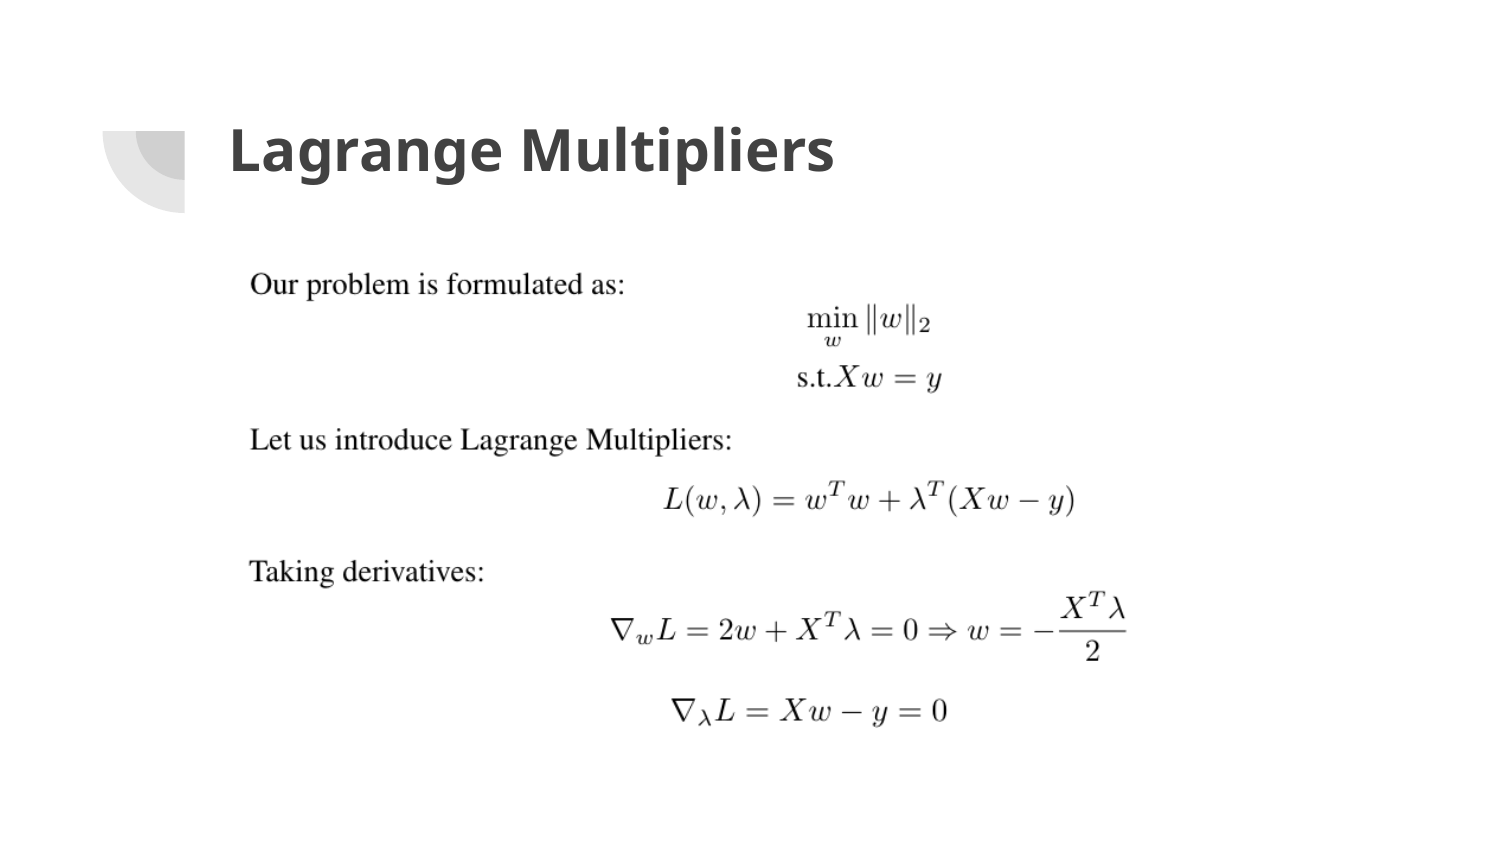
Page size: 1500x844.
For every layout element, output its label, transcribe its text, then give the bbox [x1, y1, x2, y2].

title Lagrange Multipliers [213, 98, 1368, 263]
picture [232, 261, 1208, 744]
